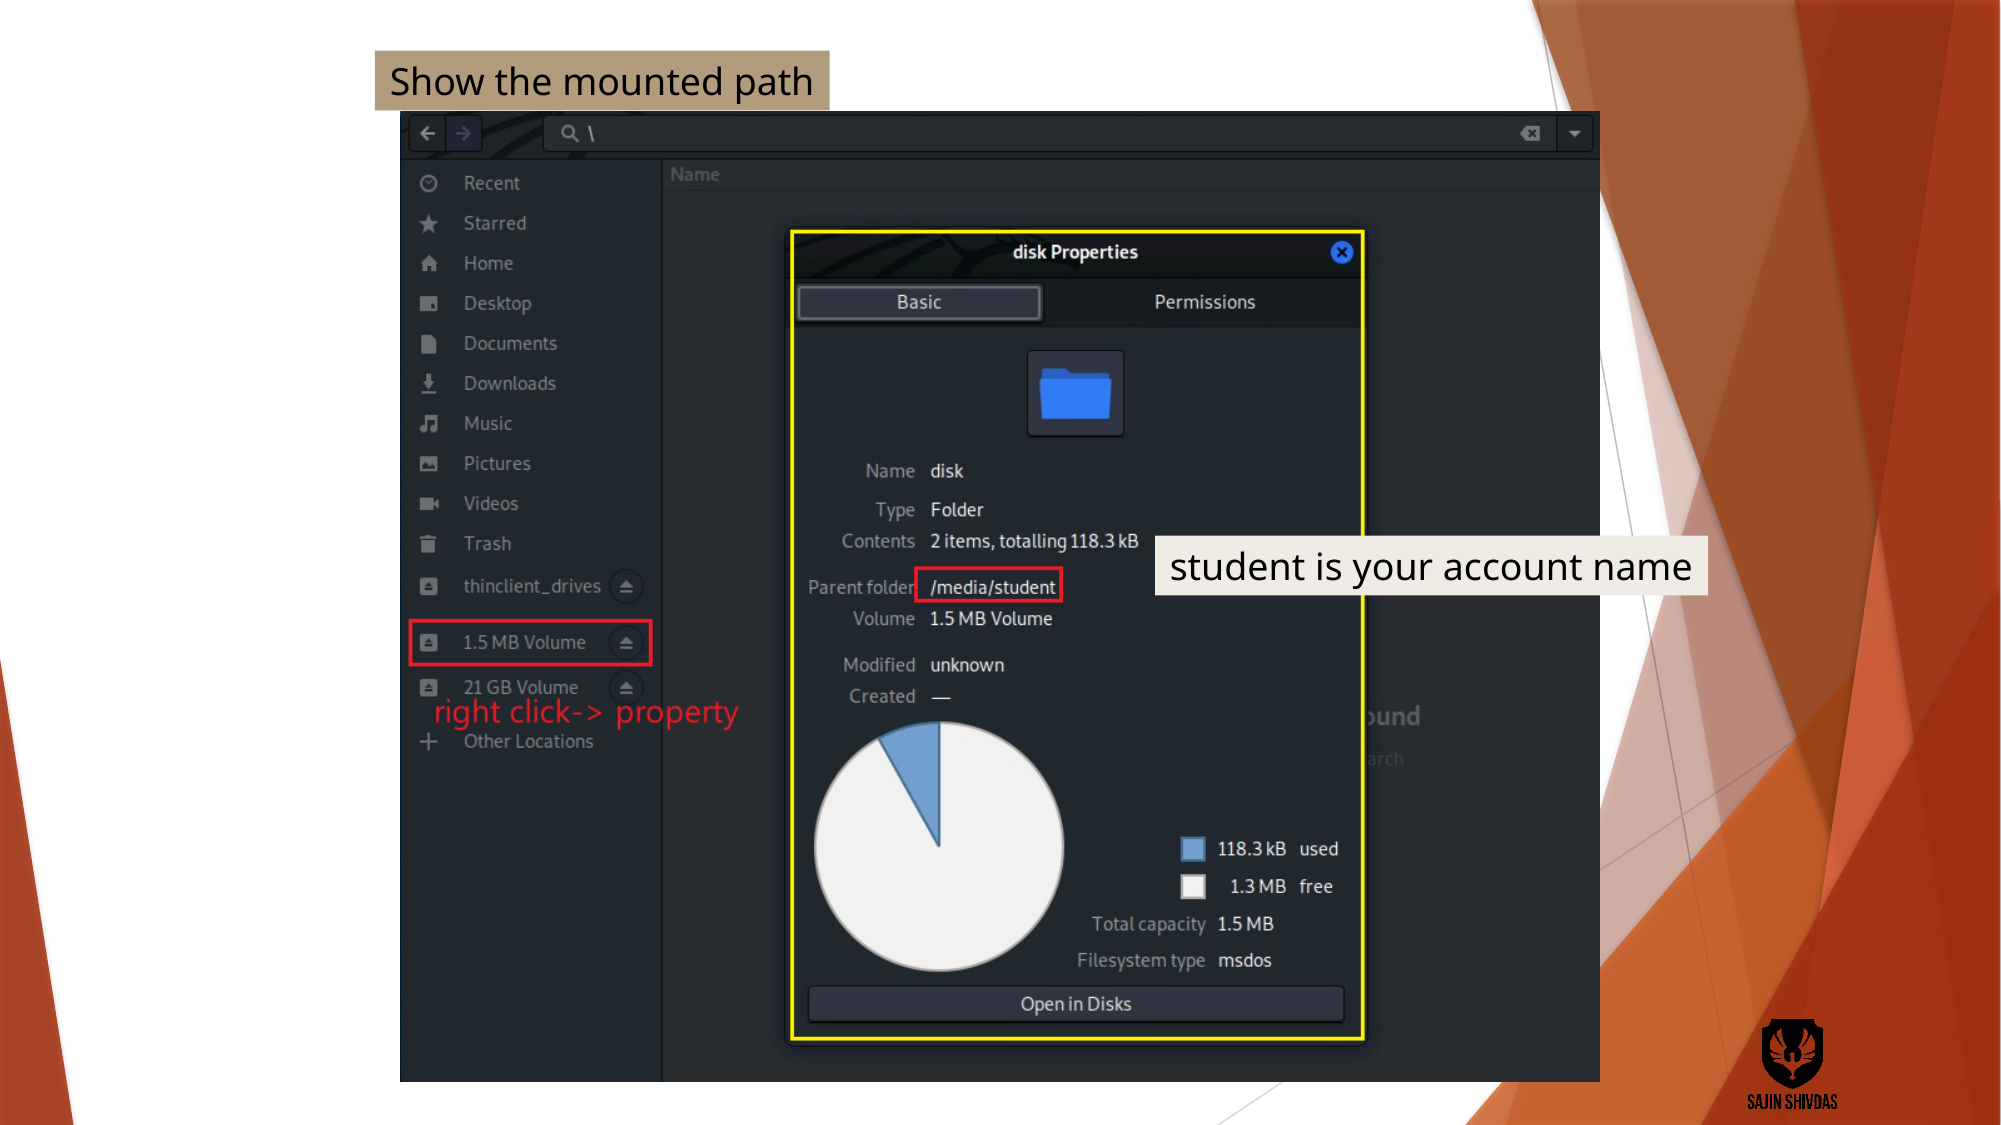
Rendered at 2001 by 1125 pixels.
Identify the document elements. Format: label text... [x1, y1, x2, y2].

text_box Show the mounted path [374, 50, 830, 111]
picture [1737, 1009, 1850, 1121]
text_box student is your account name [1605, 535, 1709, 596]
picture [400, 110, 1600, 1082]
